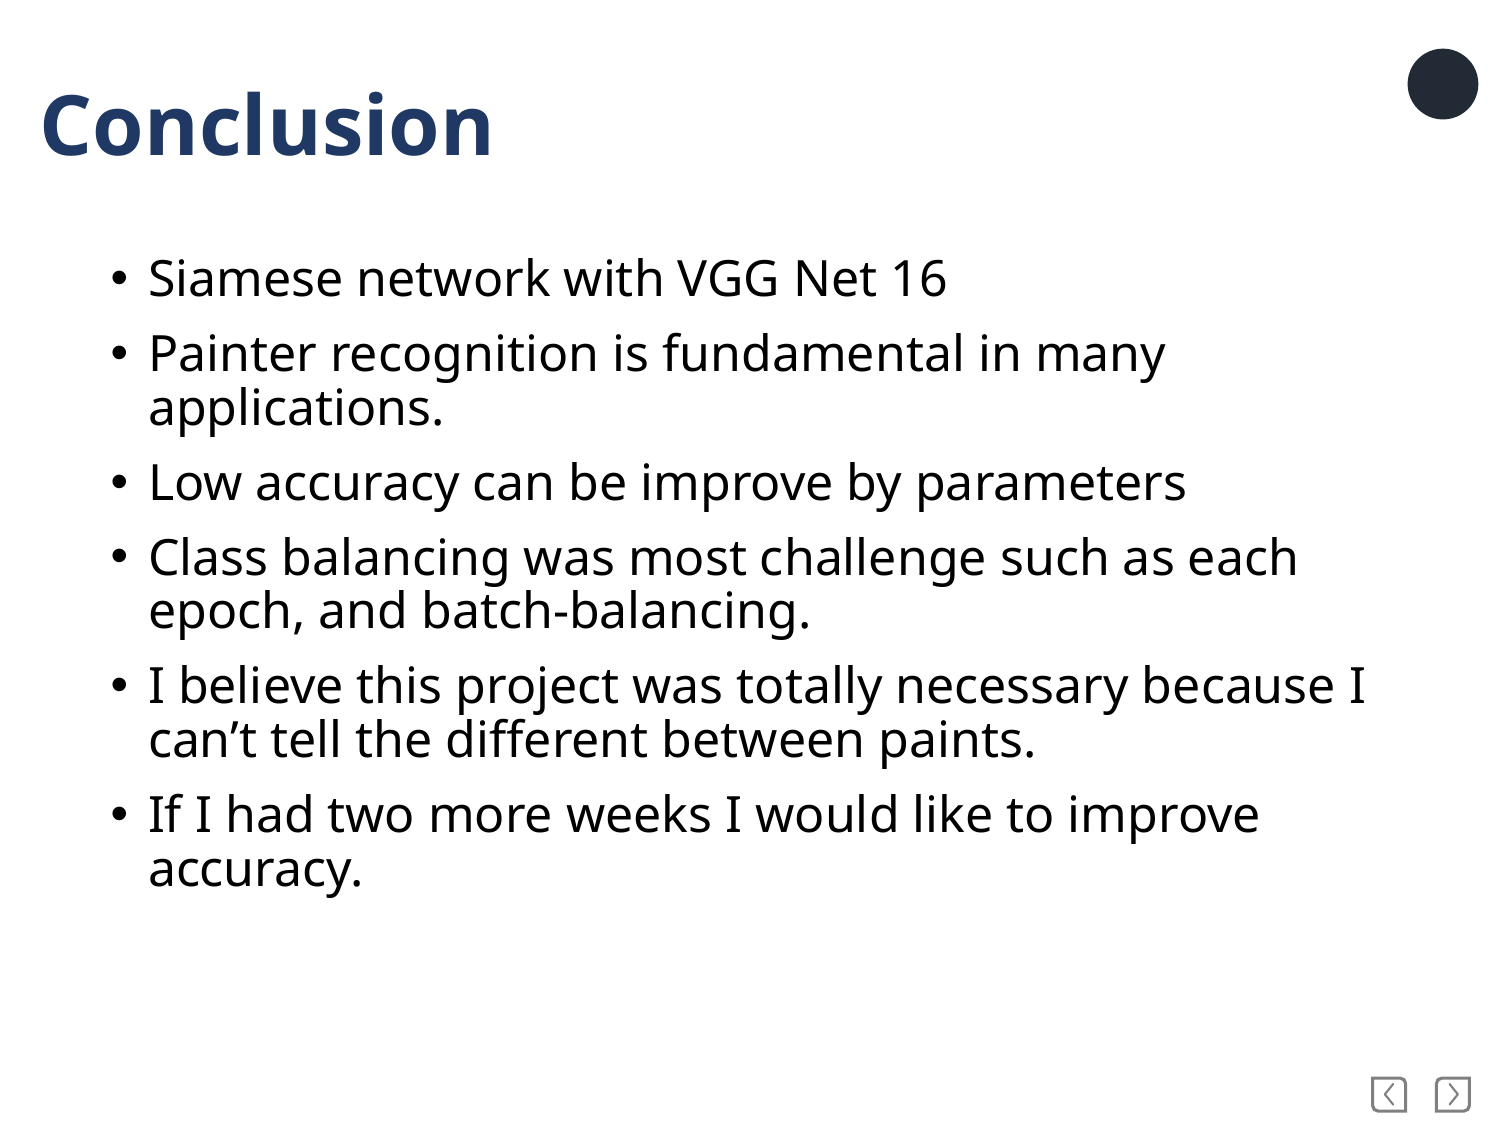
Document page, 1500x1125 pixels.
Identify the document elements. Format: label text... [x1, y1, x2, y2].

title Conclusion [31, 46, 1388, 210]
list Siamese network with VGG Net 16 Painter recognition is fundamental in many applications. Low accuracy can be improve by parameters Class balancing was most challenge such as each epoch, and batch-balancing. I believe this project was totally necessary because I can’t tell the different between paints. If I had two more weeks I would like to improve accuracy. [102, 245, 1474, 1027]
